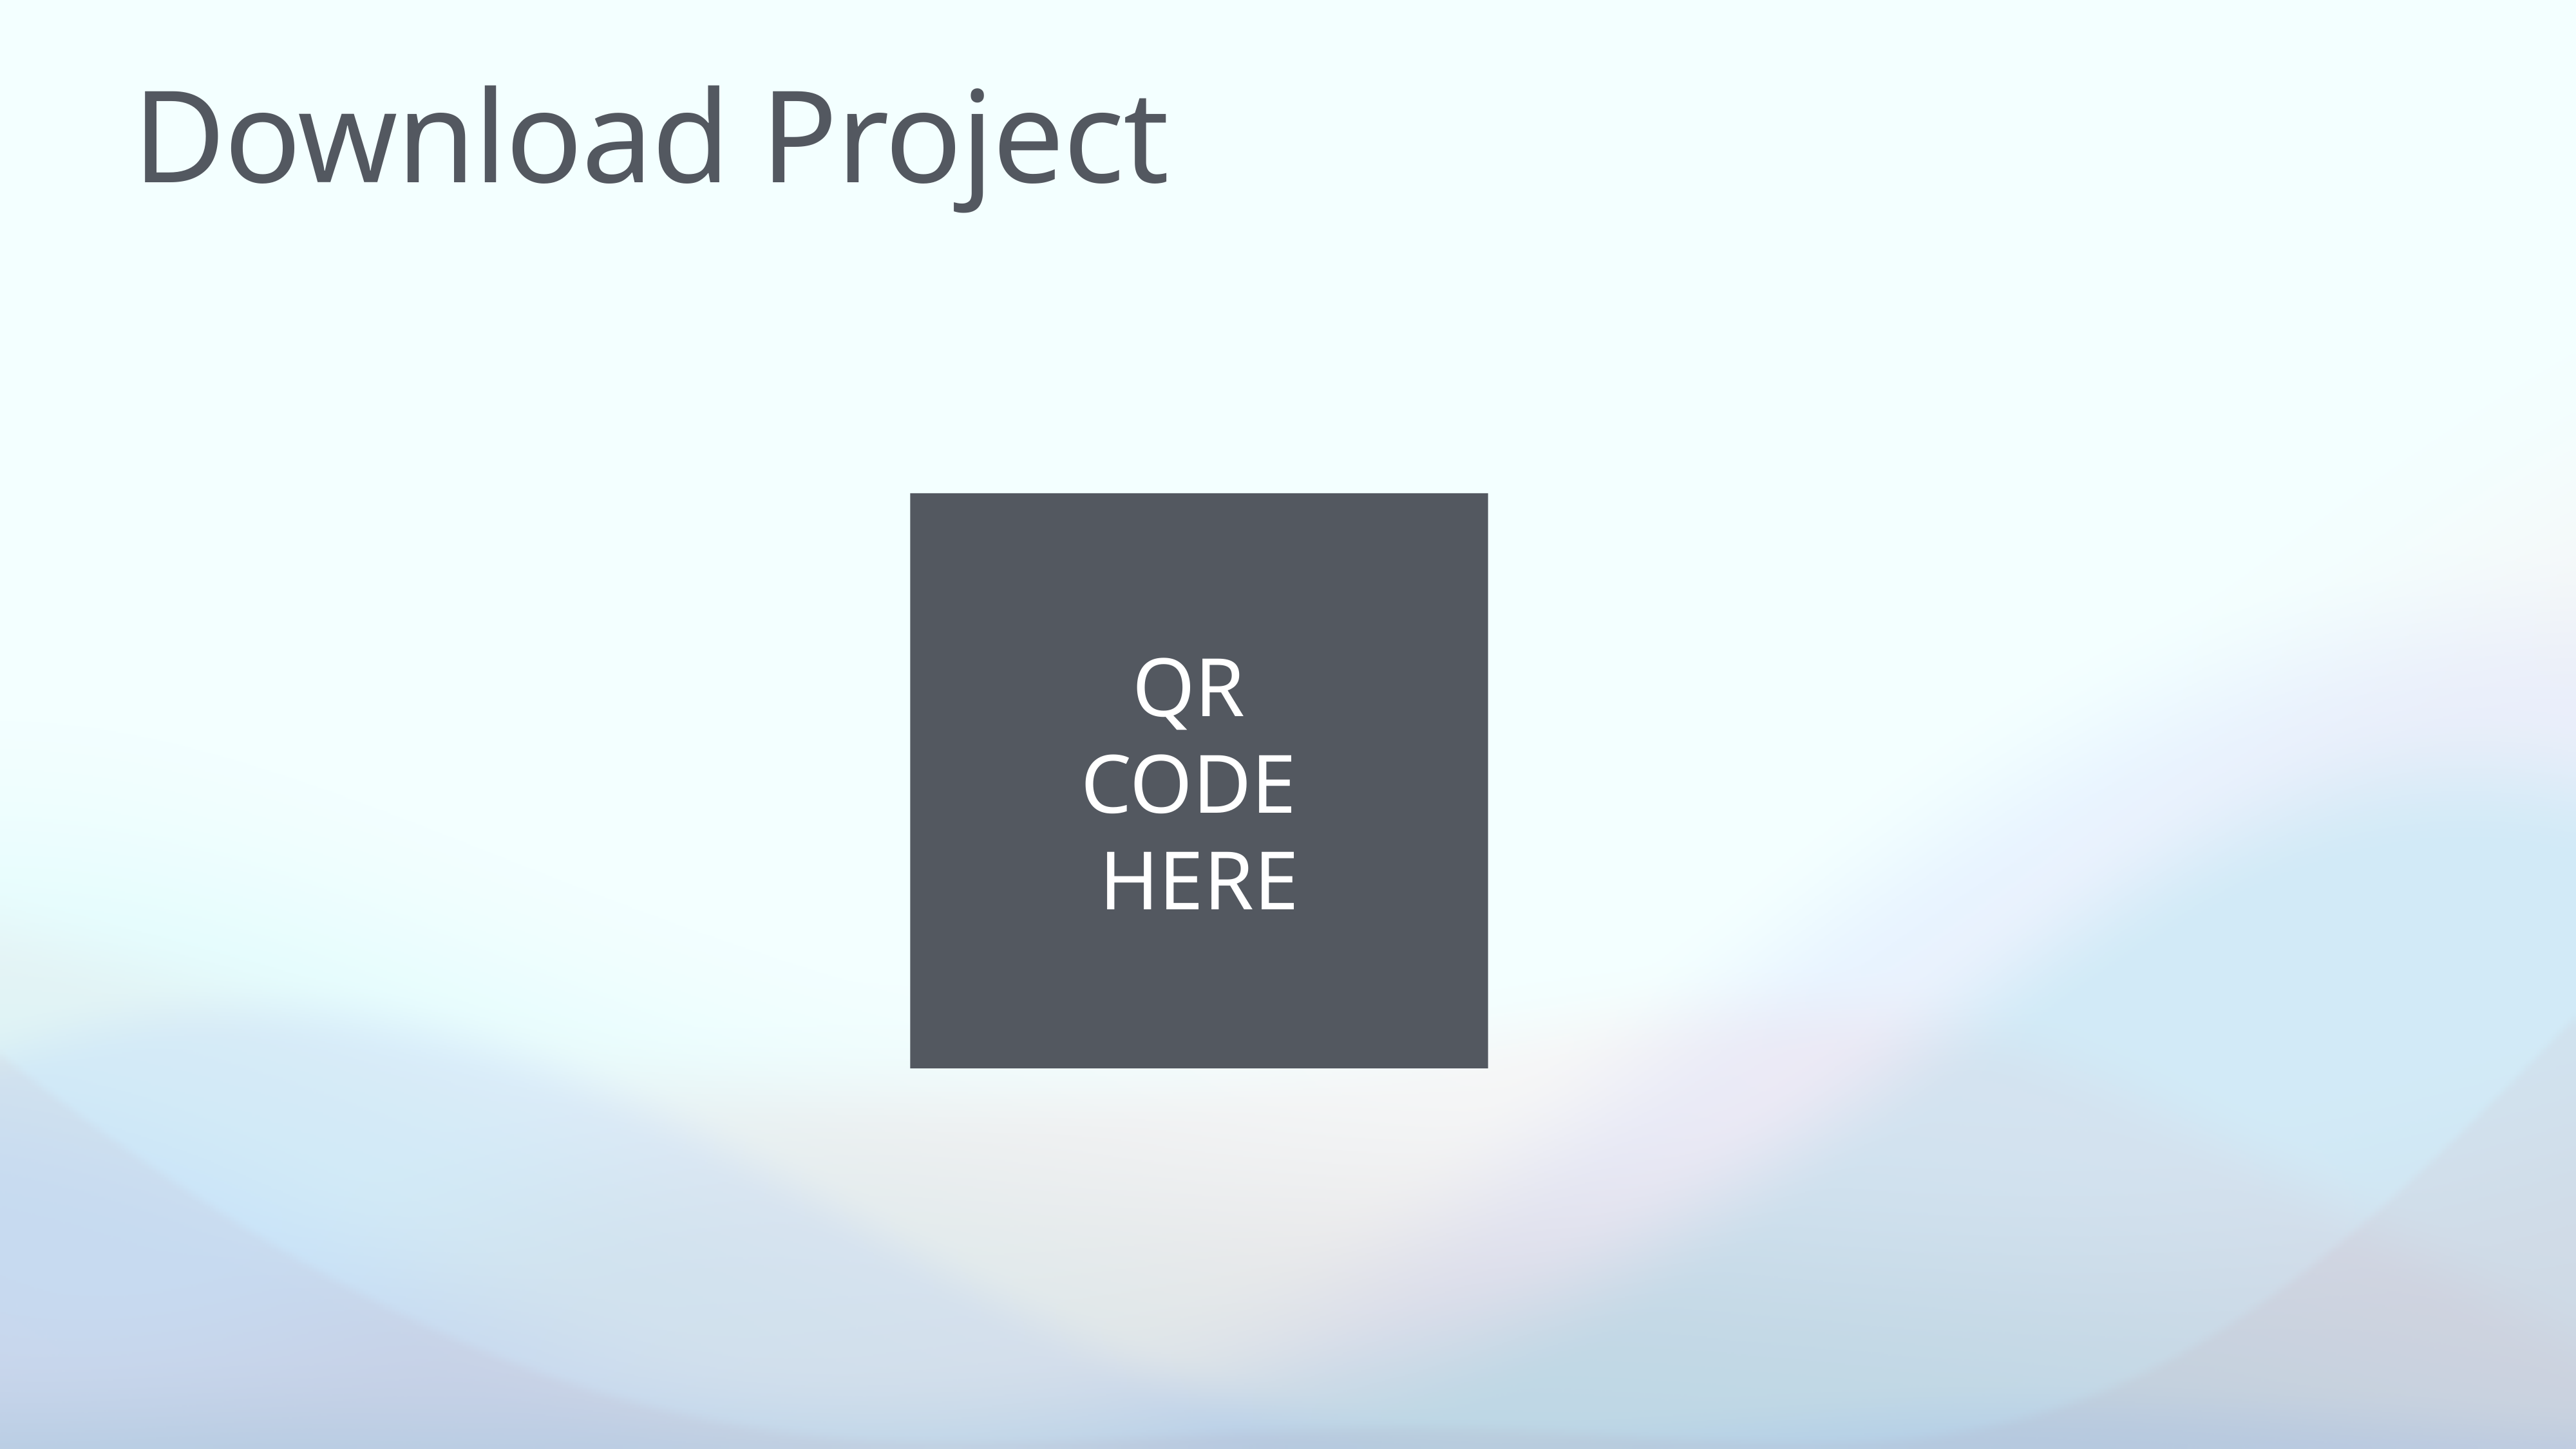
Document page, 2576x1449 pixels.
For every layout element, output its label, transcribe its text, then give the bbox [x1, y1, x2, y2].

title Download Project [127, 66, 2449, 246]
text_box QR CODE HERE [910, 493, 1488, 1068]
picture [0, 0, 2576, 1449]
